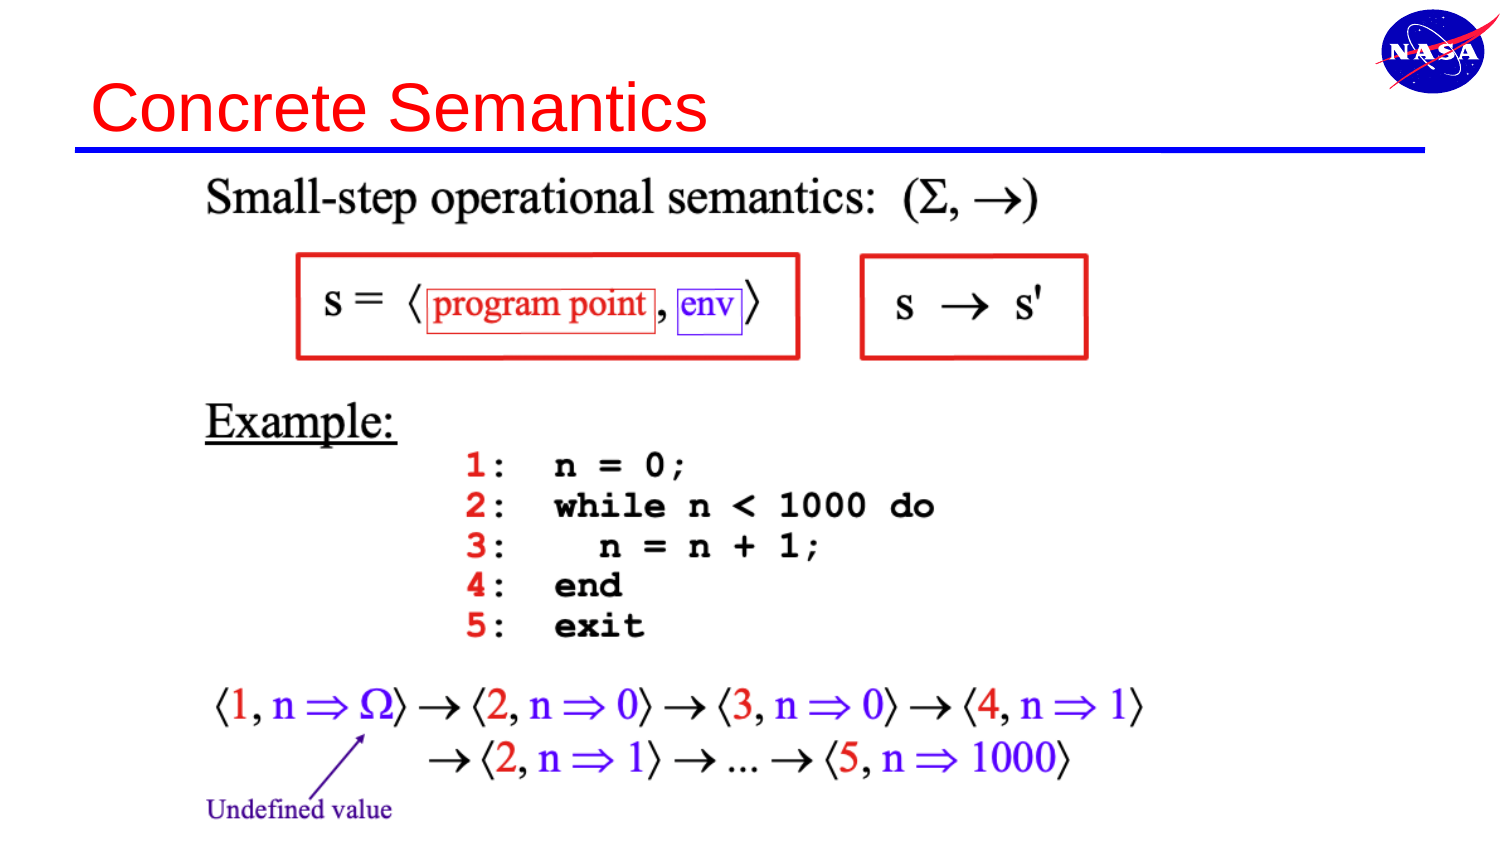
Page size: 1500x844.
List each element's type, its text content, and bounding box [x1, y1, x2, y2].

title Concrete Semantics [75, 33, 1425, 175]
picture [195, 169, 1240, 826]
